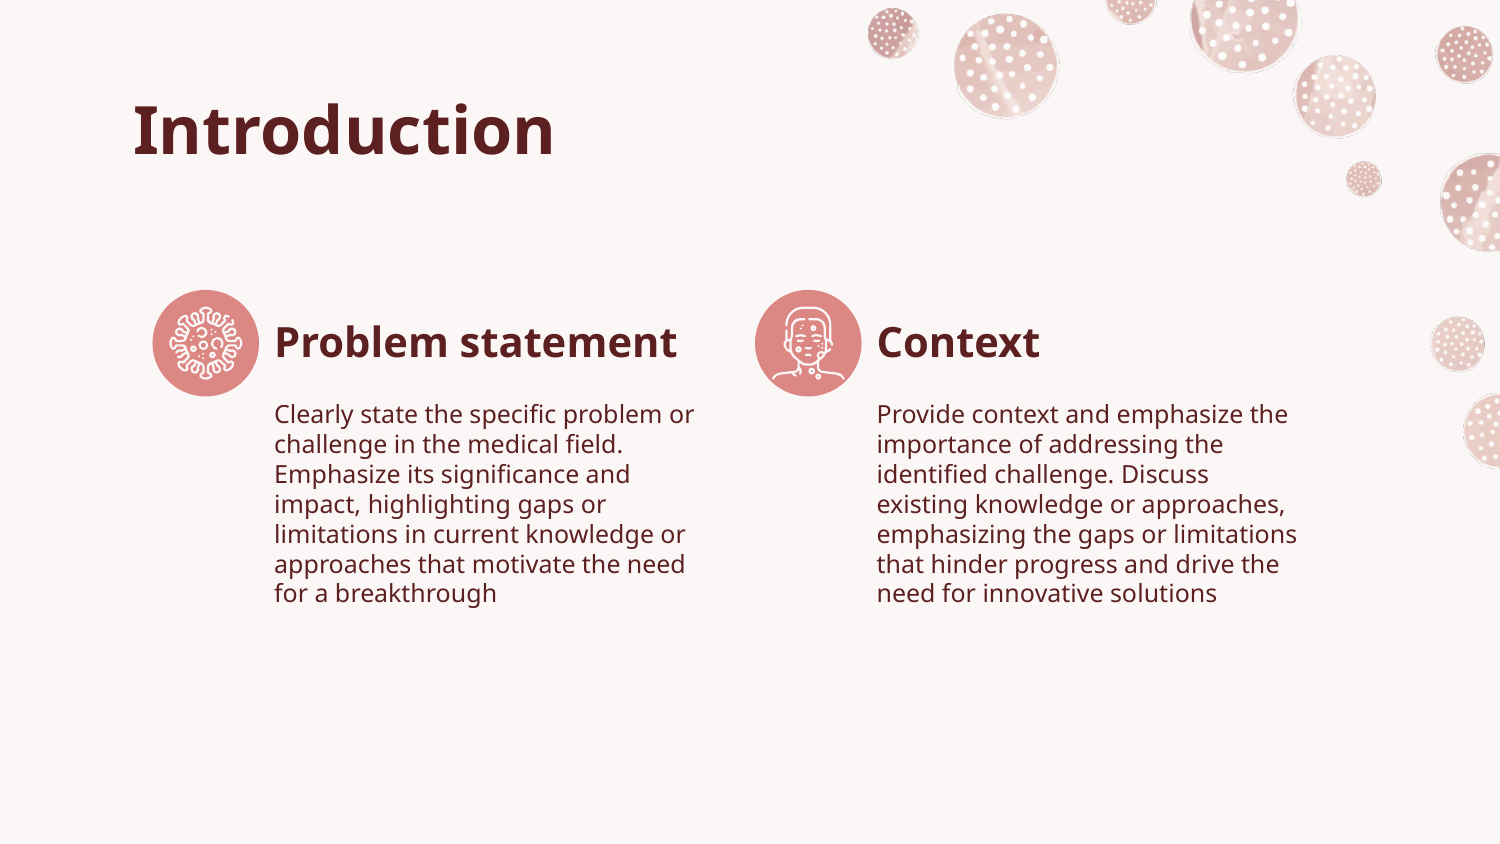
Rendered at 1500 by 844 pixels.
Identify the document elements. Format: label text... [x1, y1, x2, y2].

title Introduction [118, 72, 1382, 167]
text_box [755, 289, 861, 377]
picture [855, 0, 1500, 486]
subtitle Problem statement [259, 307, 720, 381]
text_box [152, 289, 259, 397]
text_box [779, 388, 837, 397]
text_box [169, 306, 243, 380]
subtitle Clearly state the specific problem or challenge in the medical field. Emphasize its significance and impact, highlighting gaps or limitations in current knowledge or approaches that motivate the need for a breakthrough [259, 383, 720, 629]
subtitle Provide context and emphasize the importance of addressing the identified challenge. Discuss existing knowledge or approaches, emphasizing the gaps or limitations that hinder progress and drive the need for innovative solutions [861, 383, 1323, 629]
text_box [771, 306, 845, 380]
subtitle Context [861, 307, 1323, 381]
